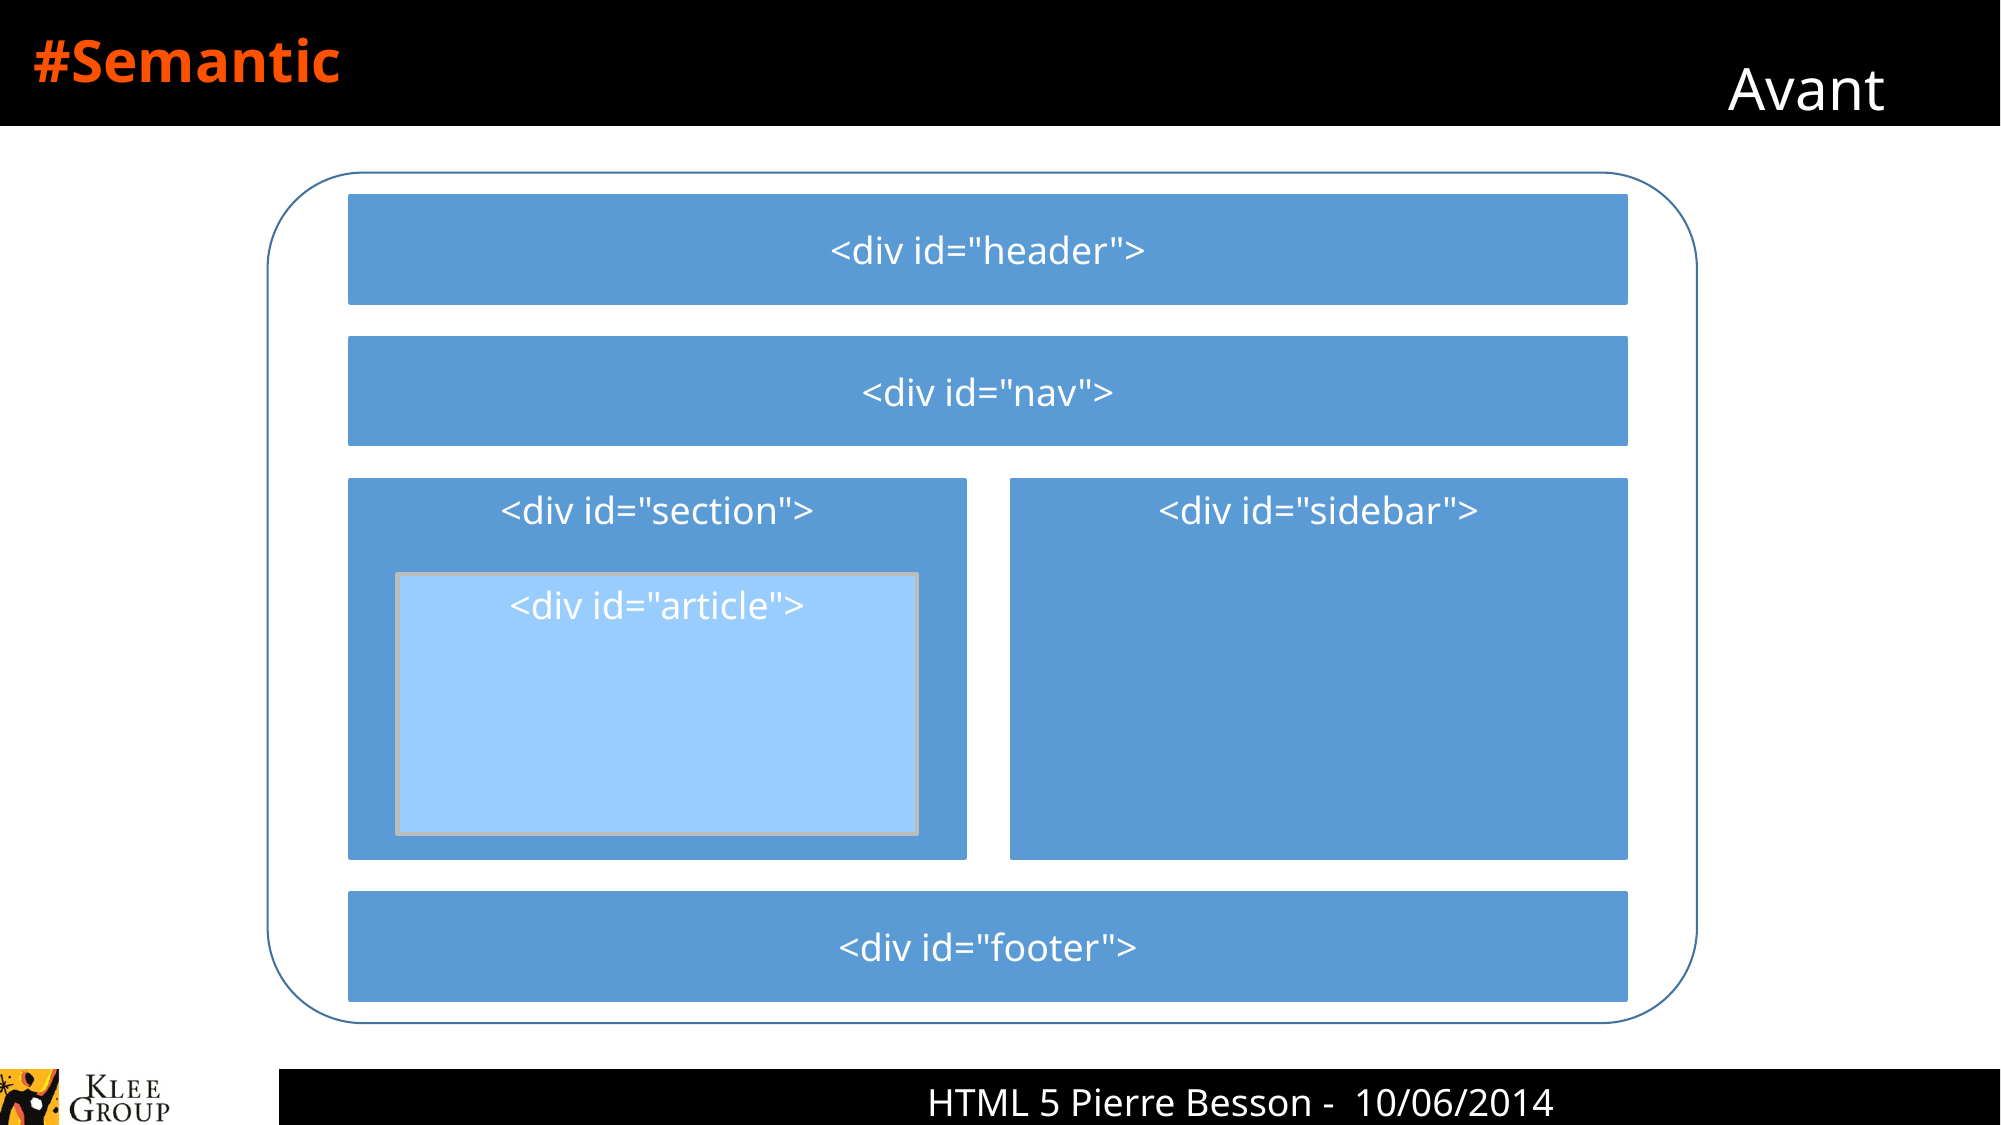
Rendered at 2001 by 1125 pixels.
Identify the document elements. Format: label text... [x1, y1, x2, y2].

text_box <div id="sidebar"> [1010, 478, 1628, 860]
text_box #Semantic [19, 16, 614, 102]
text_box <div id="article"> [395, 572, 919, 836]
text_box <div id="footer"> [348, 891, 1628, 1002]
title Avant [99, 45, 1900, 126]
picture [0, 1069, 170, 1125]
text_box <div id="header"> [348, 194, 1628, 305]
text_box [267, 172, 1697, 1024]
text_box <div id="nav"> [348, 336, 1628, 446]
text_box <div id="section"> [348, 478, 967, 860]
